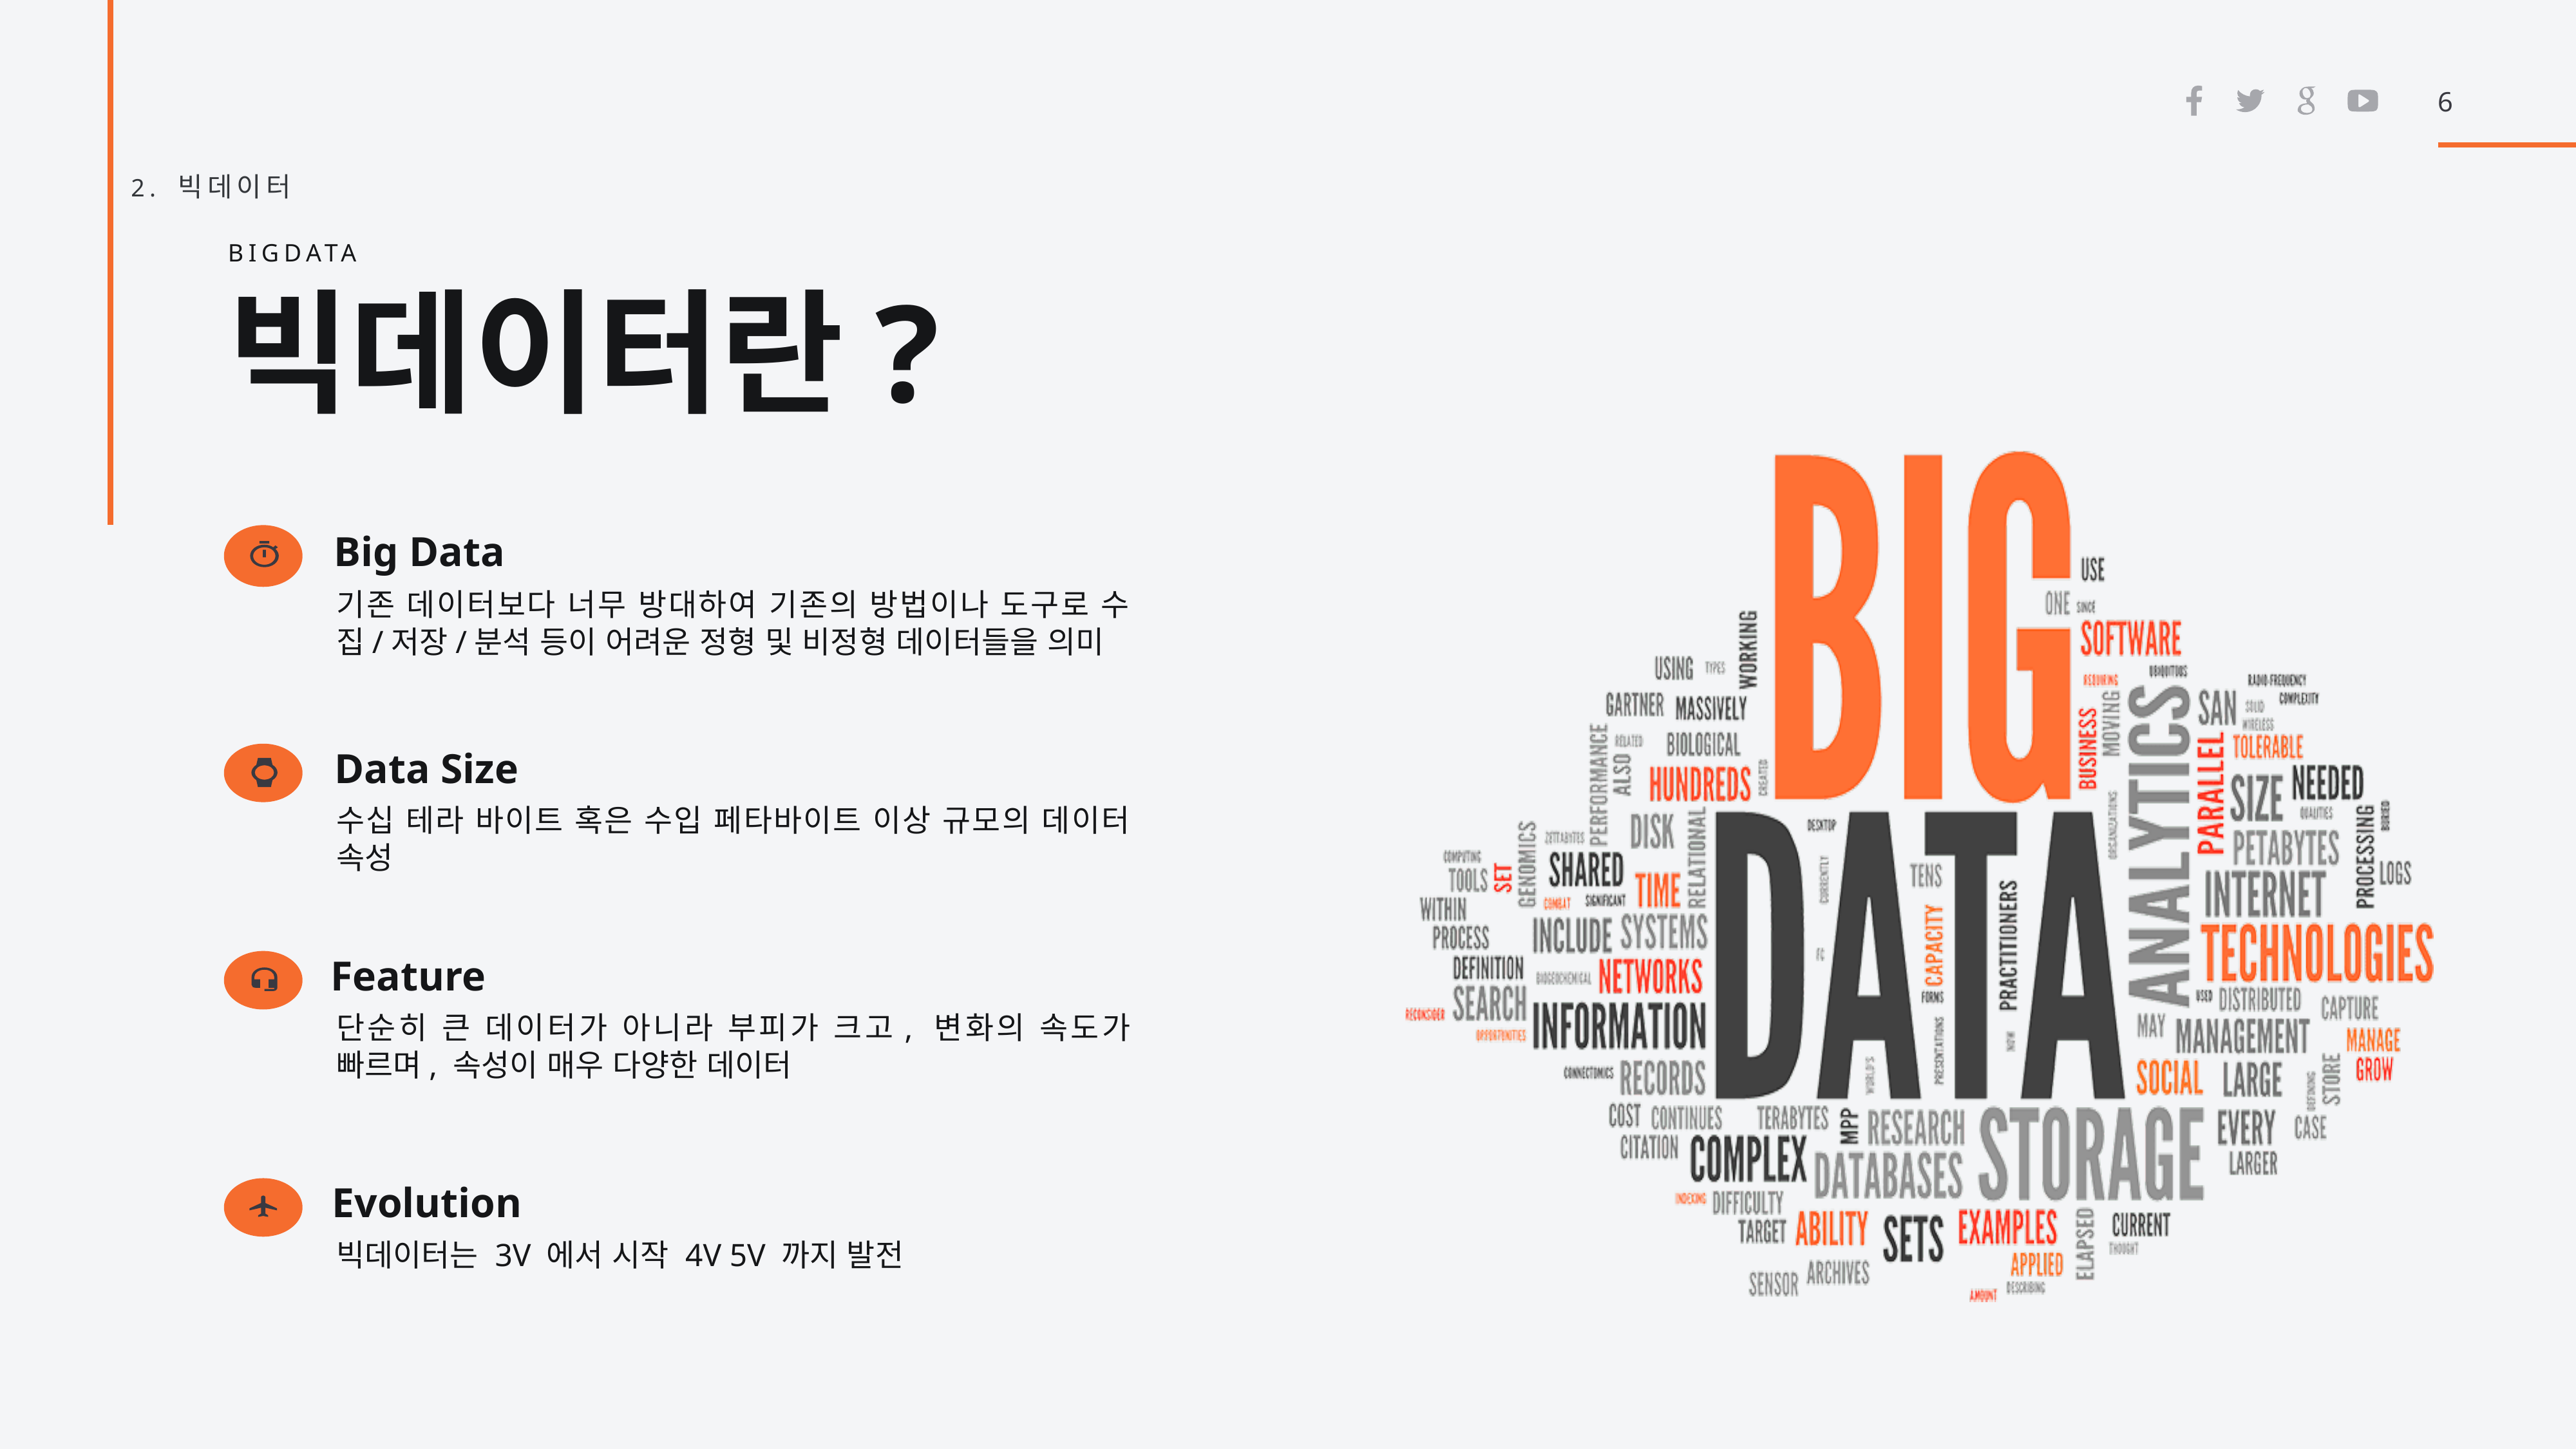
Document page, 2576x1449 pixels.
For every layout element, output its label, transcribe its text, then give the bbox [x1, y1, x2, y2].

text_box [223, 1178, 1135, 1336]
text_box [223, 951, 1135, 1109]
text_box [223, 743, 1135, 902]
text_box 2. 빅데이터 [127, 166, 537, 207]
text_box bigdata [223, 233, 634, 270]
text_box 빅데이터란? [223, 294, 1184, 630]
picture [1405, 450, 2434, 1302]
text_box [223, 525, 1135, 692]
slide_number 6 [2433, 80, 2498, 121]
